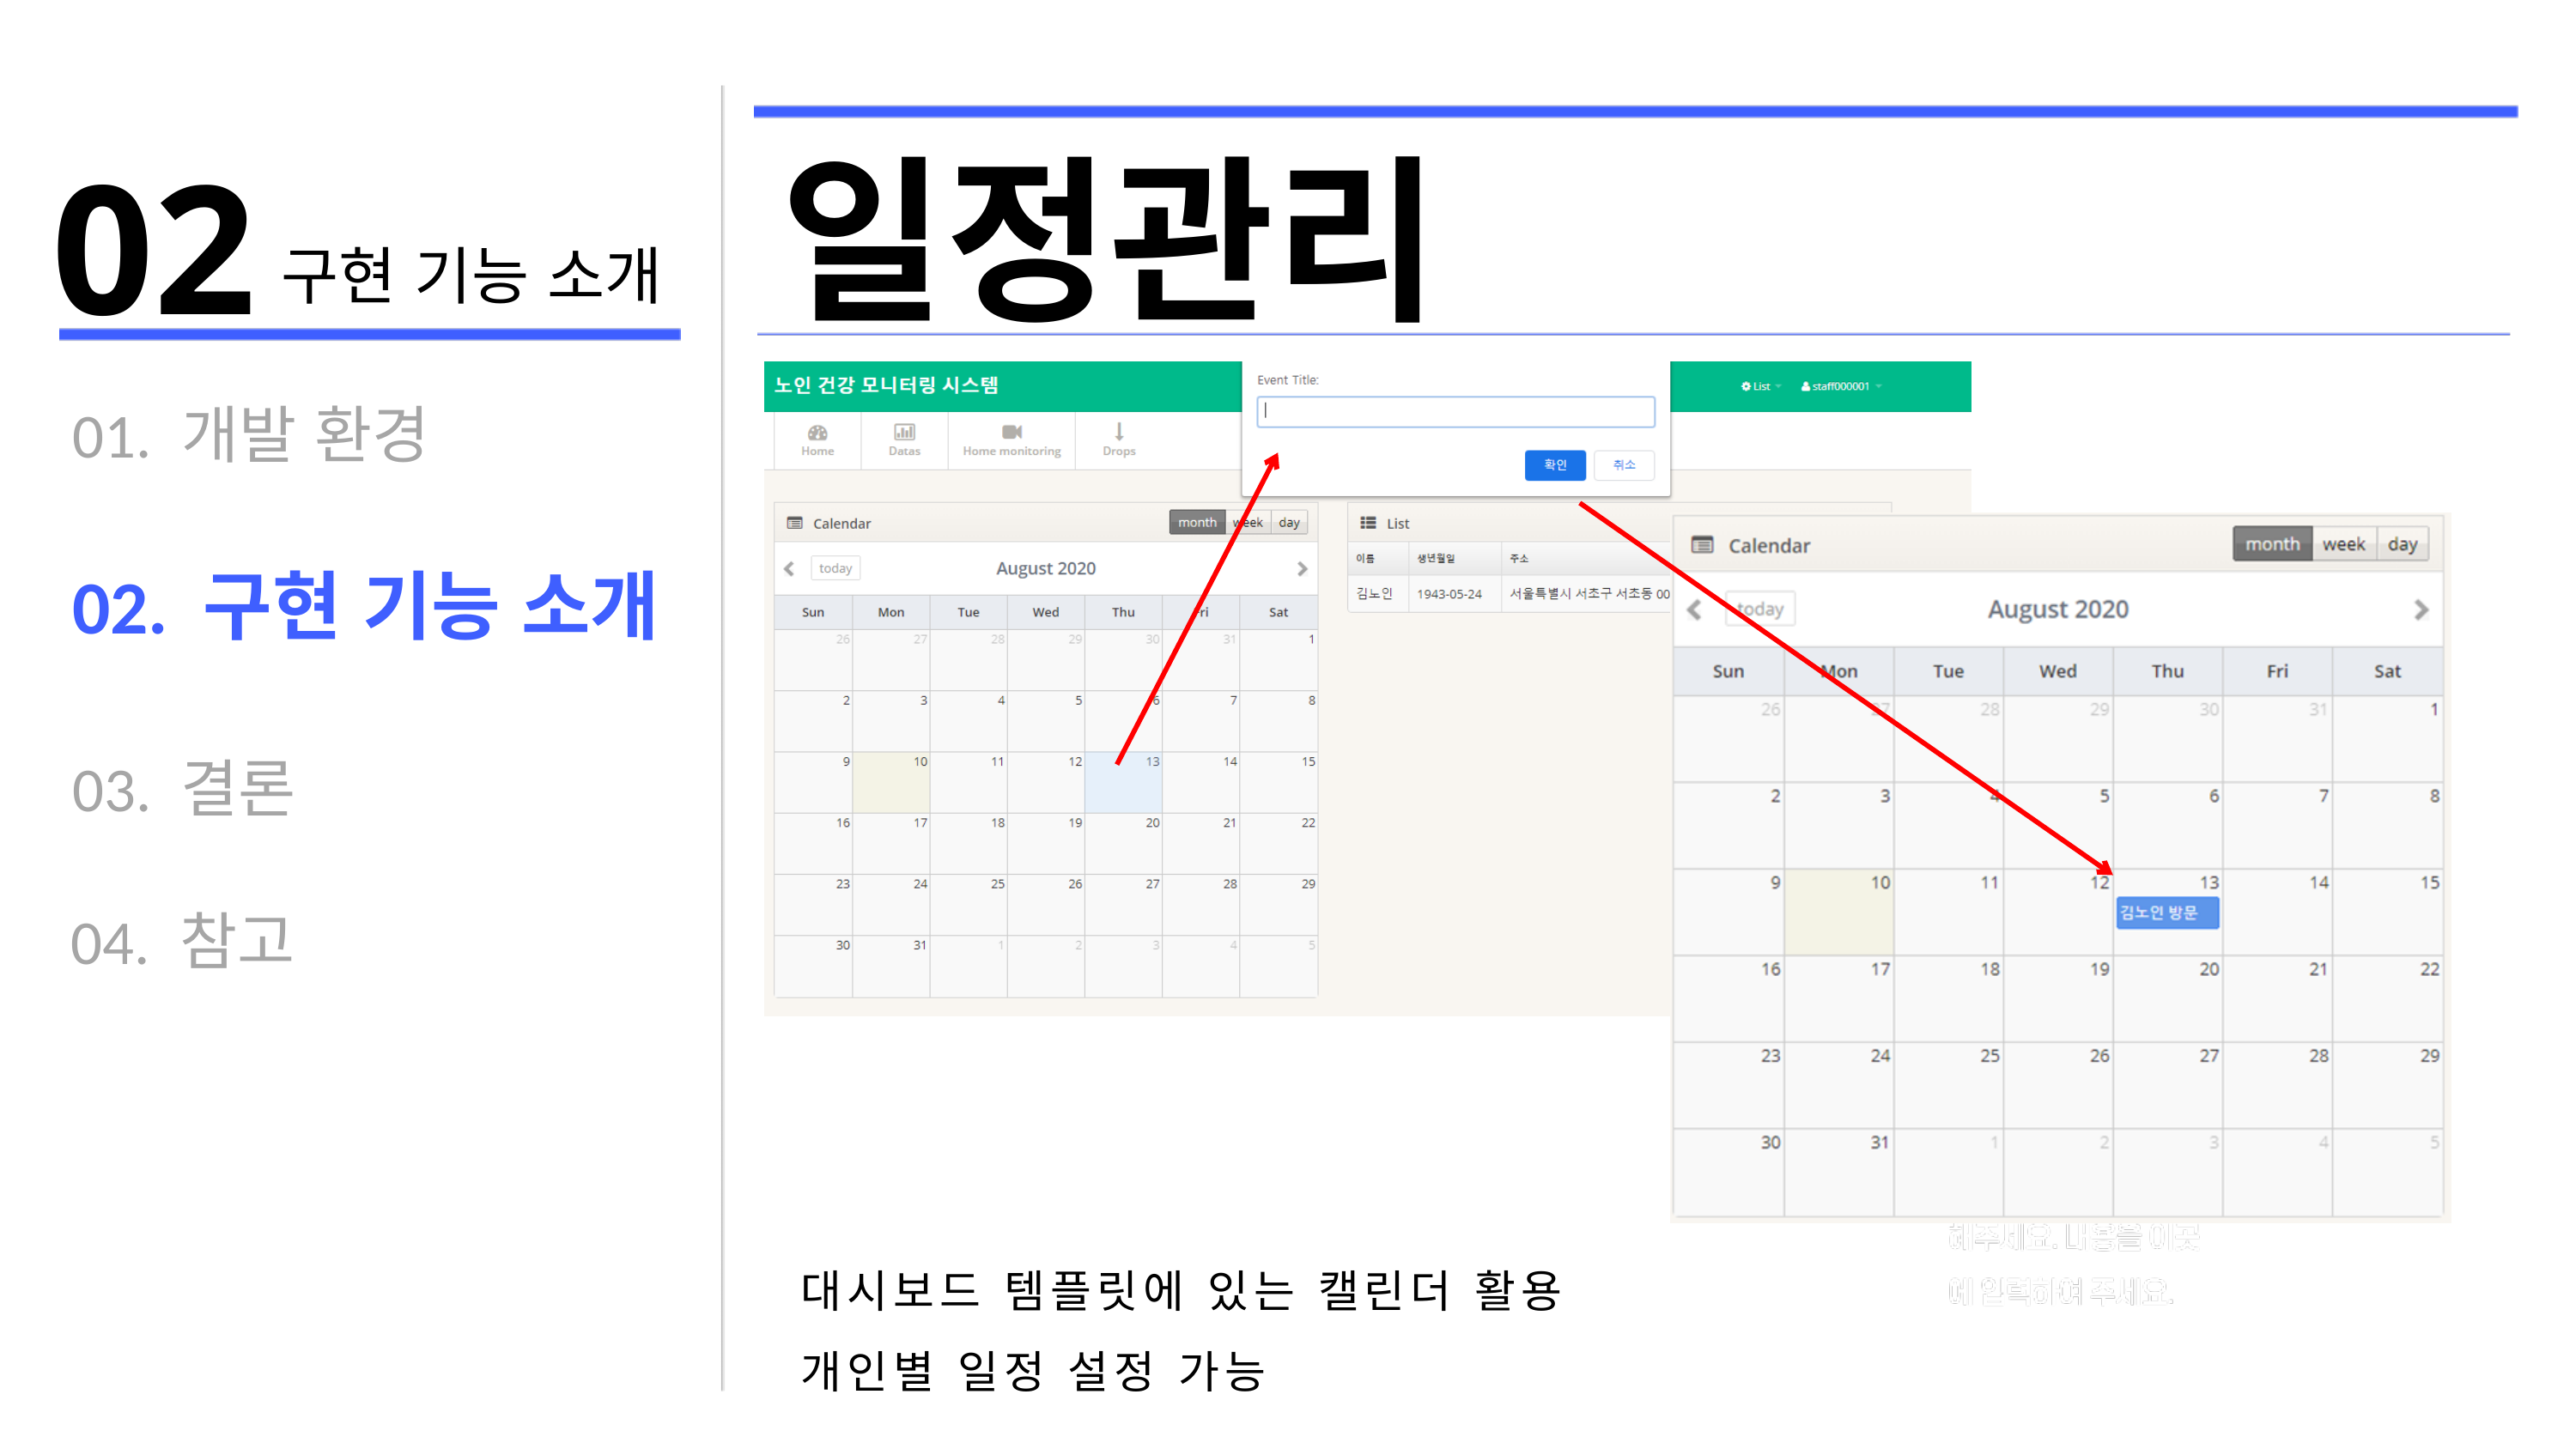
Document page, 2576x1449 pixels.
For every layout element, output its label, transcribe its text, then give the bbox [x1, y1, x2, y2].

text_box 01. 개발 환경 [60, 388, 664, 476]
text_box 02. 구현 기능 소개 [59, 552, 688, 656]
picture [720, 742, 725, 1391]
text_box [1579, 502, 2114, 876]
text_box 일정관리 [769, 144, 2431, 330]
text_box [59, 312, 681, 358]
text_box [69, 735, 760, 742]
picture [764, 361, 2451, 1326]
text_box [1041, 527, 1354, 689]
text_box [754, 89, 2519, 135]
picture [720, 87, 725, 735]
text_box 대시보드 템플릿에 있는 캘린더 활용 개인별 일정 설정 가능 [787, 1229, 2217, 1404]
text_box 02 [39, 130, 301, 357]
text_box 04. 참고 [58, 895, 659, 984]
text_box 구현 기능 소개 [268, 230, 715, 318]
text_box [756, 331, 2512, 338]
text_box 03. 결론 [59, 743, 647, 831]
